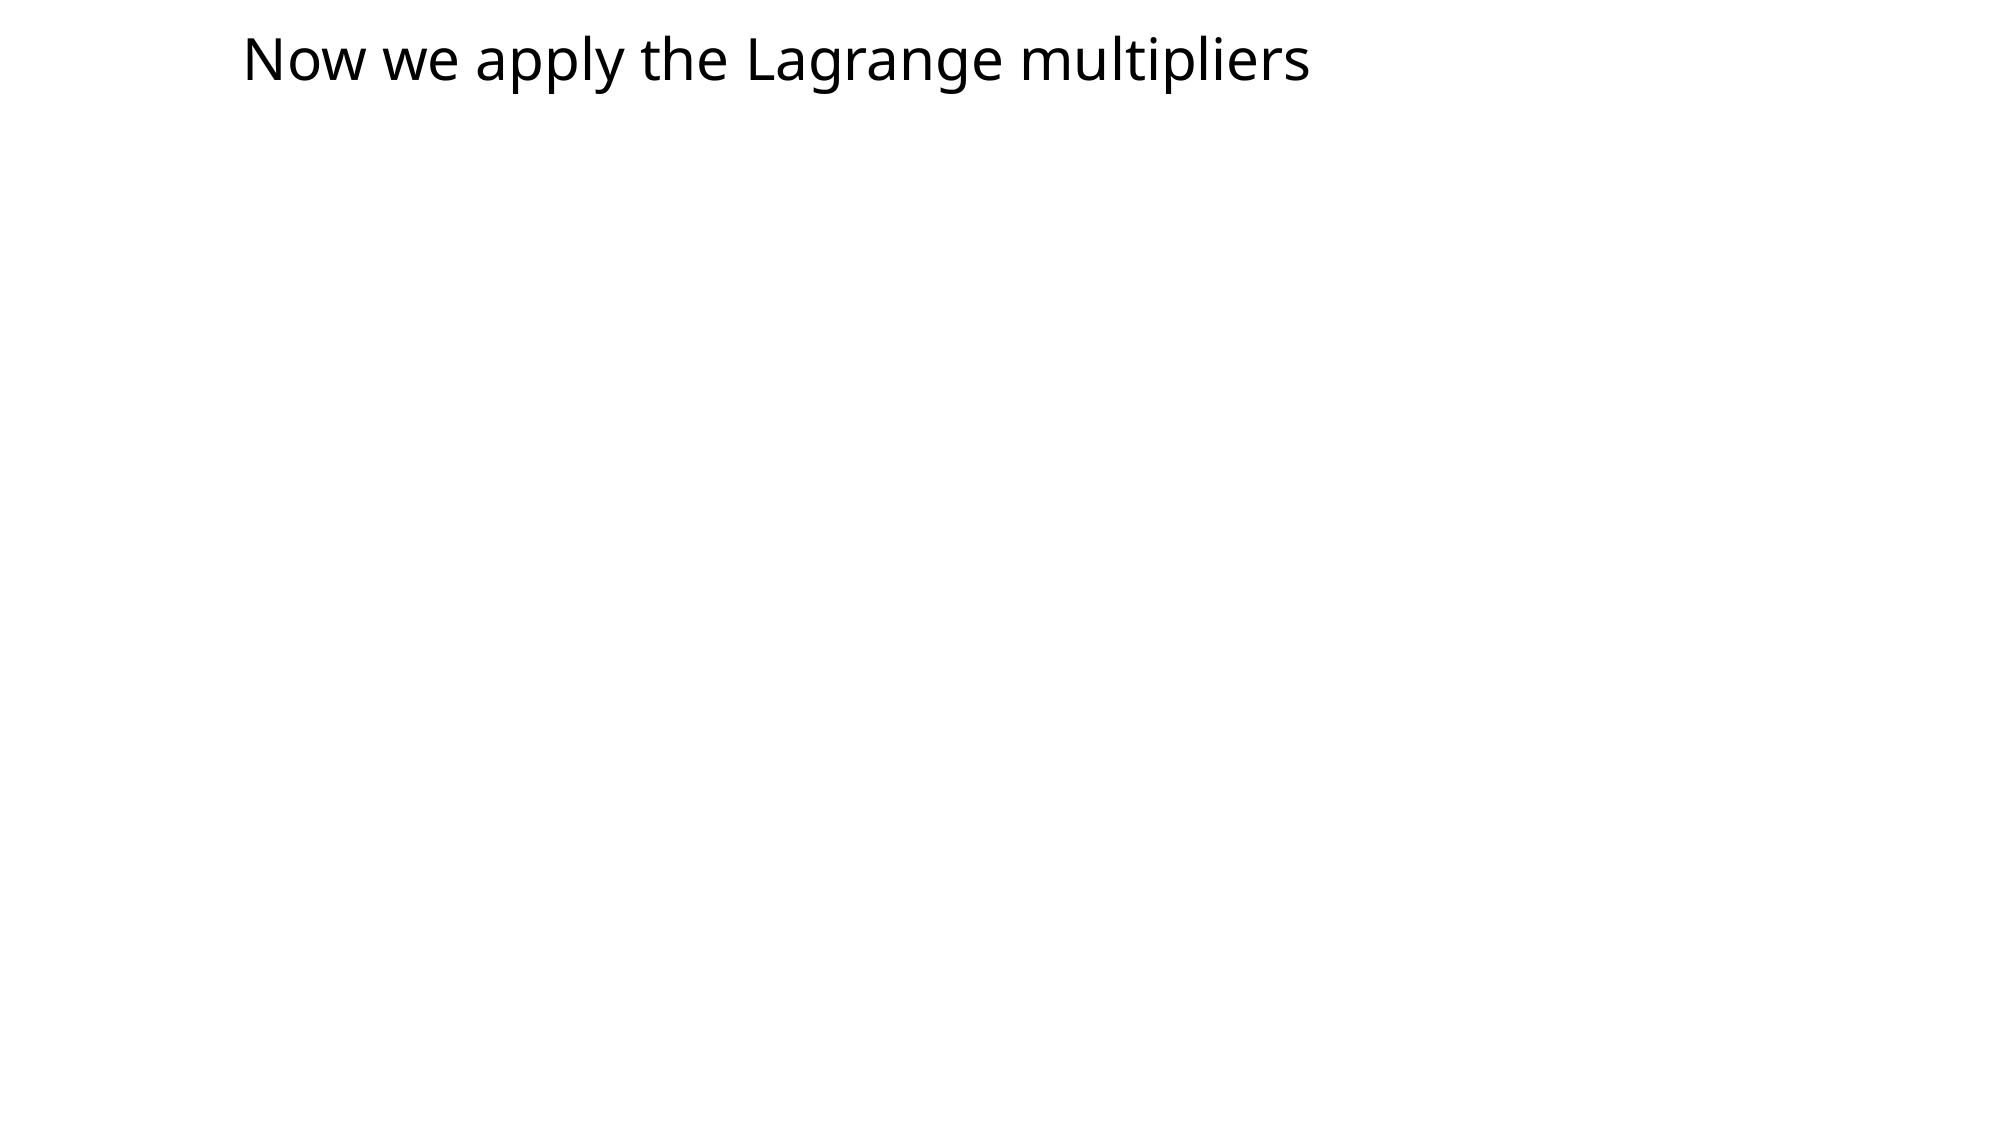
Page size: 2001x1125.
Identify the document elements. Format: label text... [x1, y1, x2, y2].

text_box Now we apply the Lagrange multipliers [228, 14, 1327, 100]
